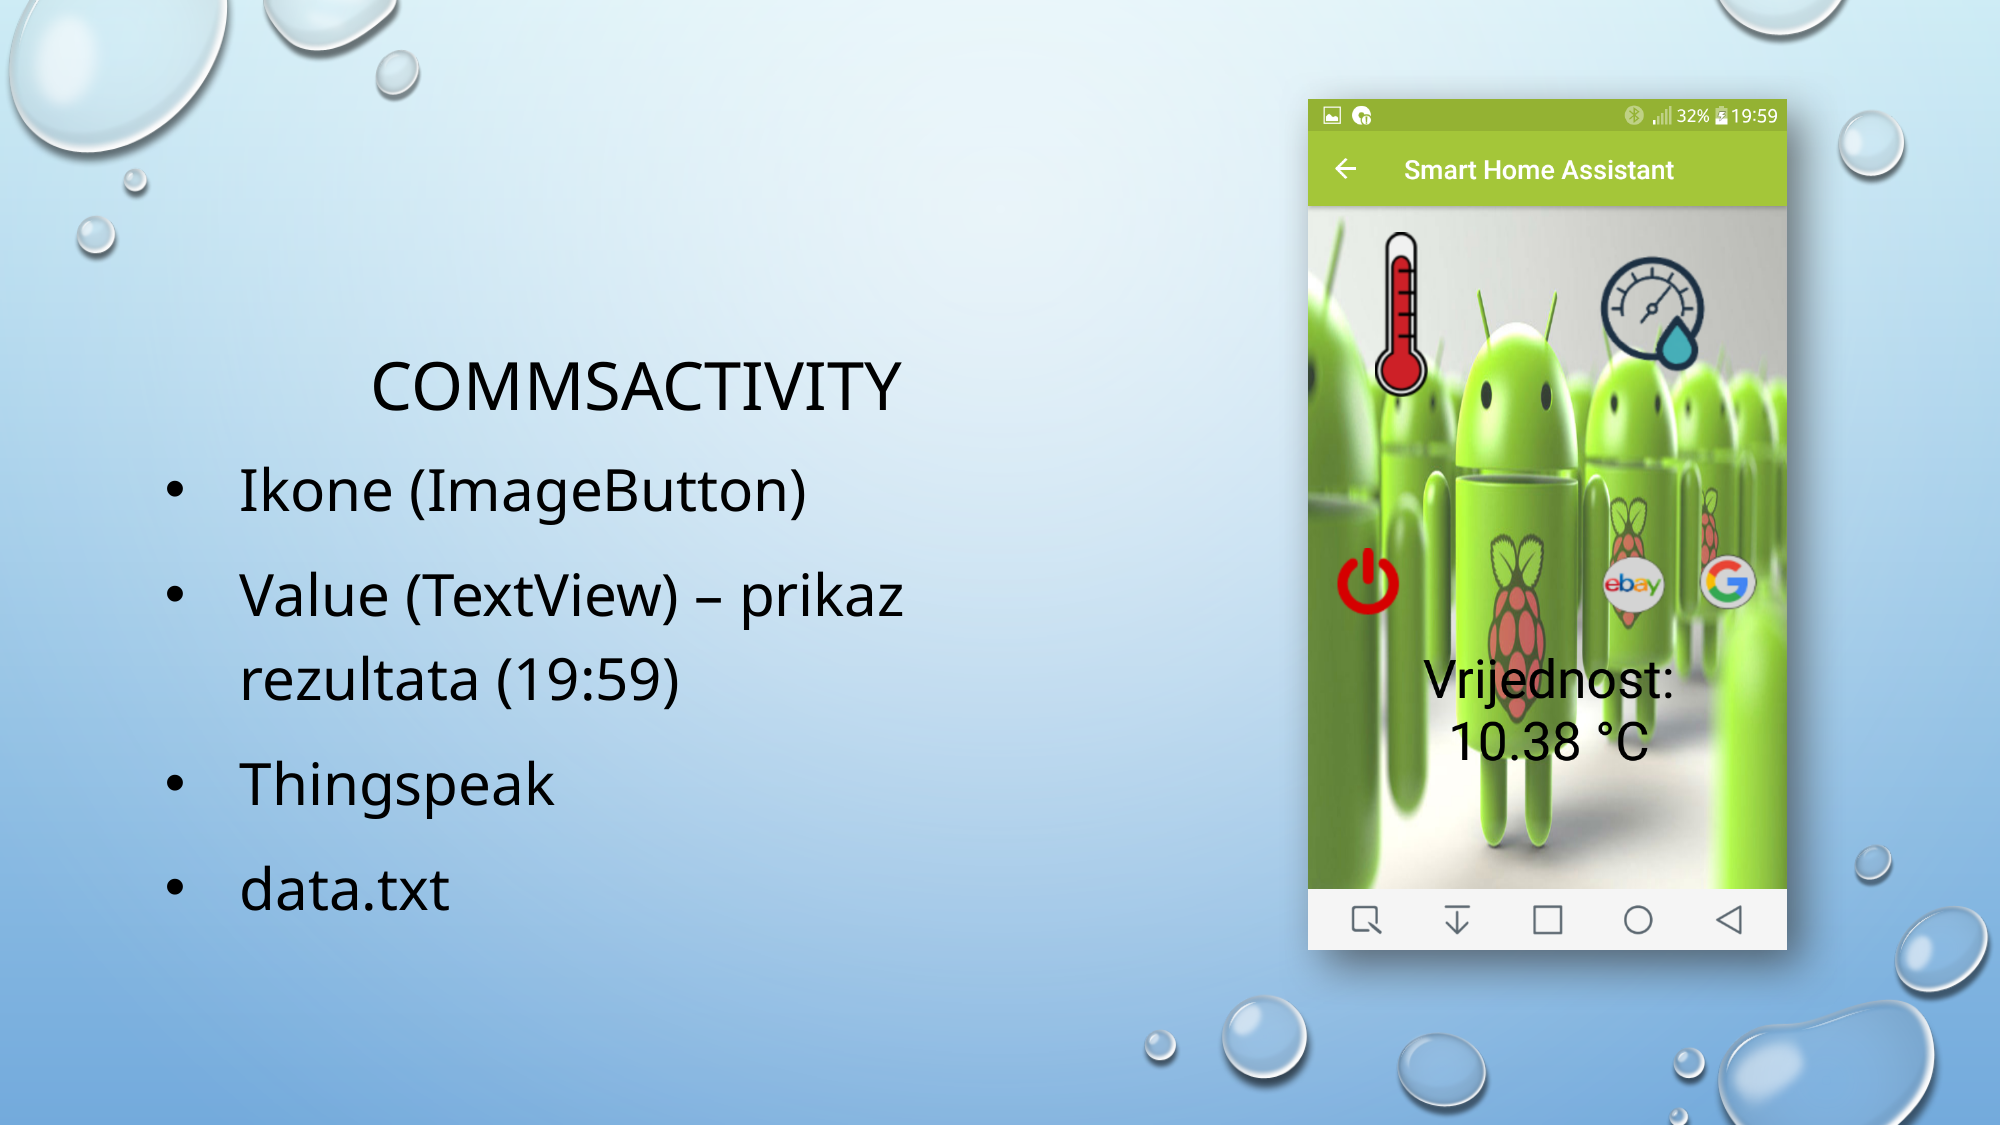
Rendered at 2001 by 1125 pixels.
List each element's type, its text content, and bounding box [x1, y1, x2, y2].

picture [0, 0, 2000, 1125]
title commsactivity [149, 99, 1124, 431]
list Ikone (ImageButton) Value (TextView) – prikaz rezultata (19:59) Thingspeak data.txt [149, 431, 1124, 950]
